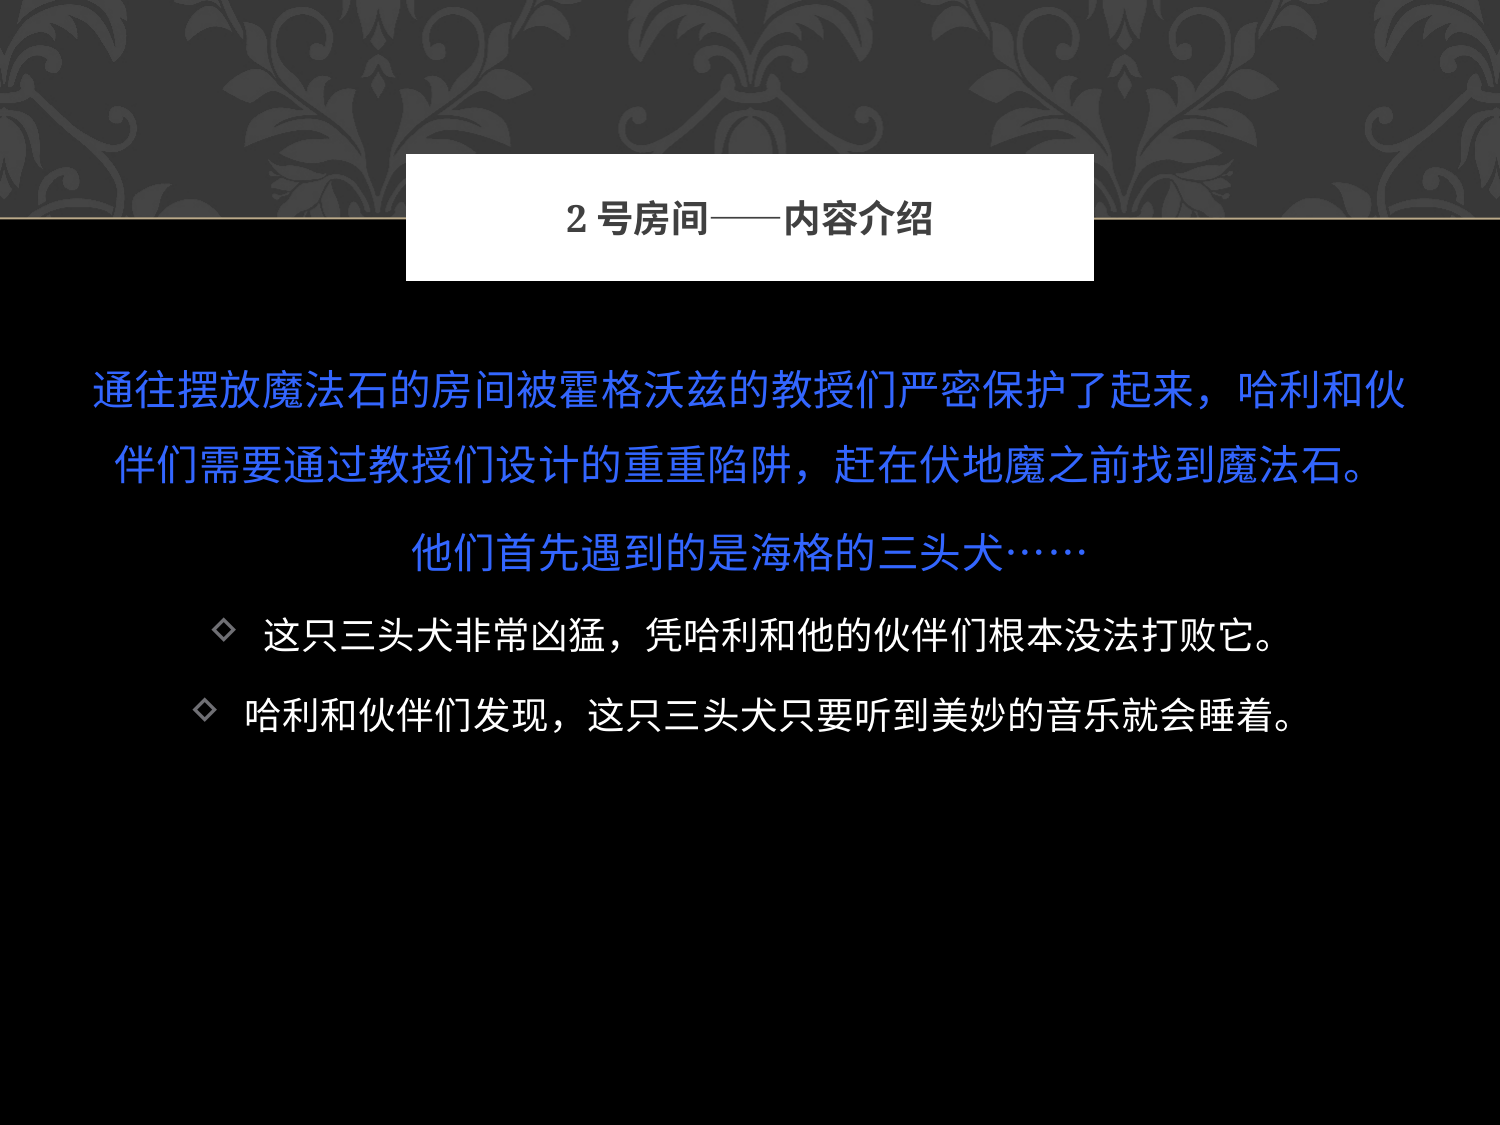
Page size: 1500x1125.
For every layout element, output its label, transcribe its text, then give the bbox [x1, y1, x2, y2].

list 通往摆放魔法石的房间被霍格沃兹的教授们严密保护了起来，哈利和伙伴们需要通过教授们设计的重重陷阱，赶在伏地魔之前找到魔法石。 他们首先遇到的是海格的三头犬…… 这只三头犬非常凶猛，凭哈利和他的伙伴们根本没法打败它。 哈利和伙伴们发现，这只三头犬只要听到美妙的音乐就会睡着。 [75, 331, 1425, 1000]
title 2号房间——内容介绍 [406, 154, 1094, 281]
